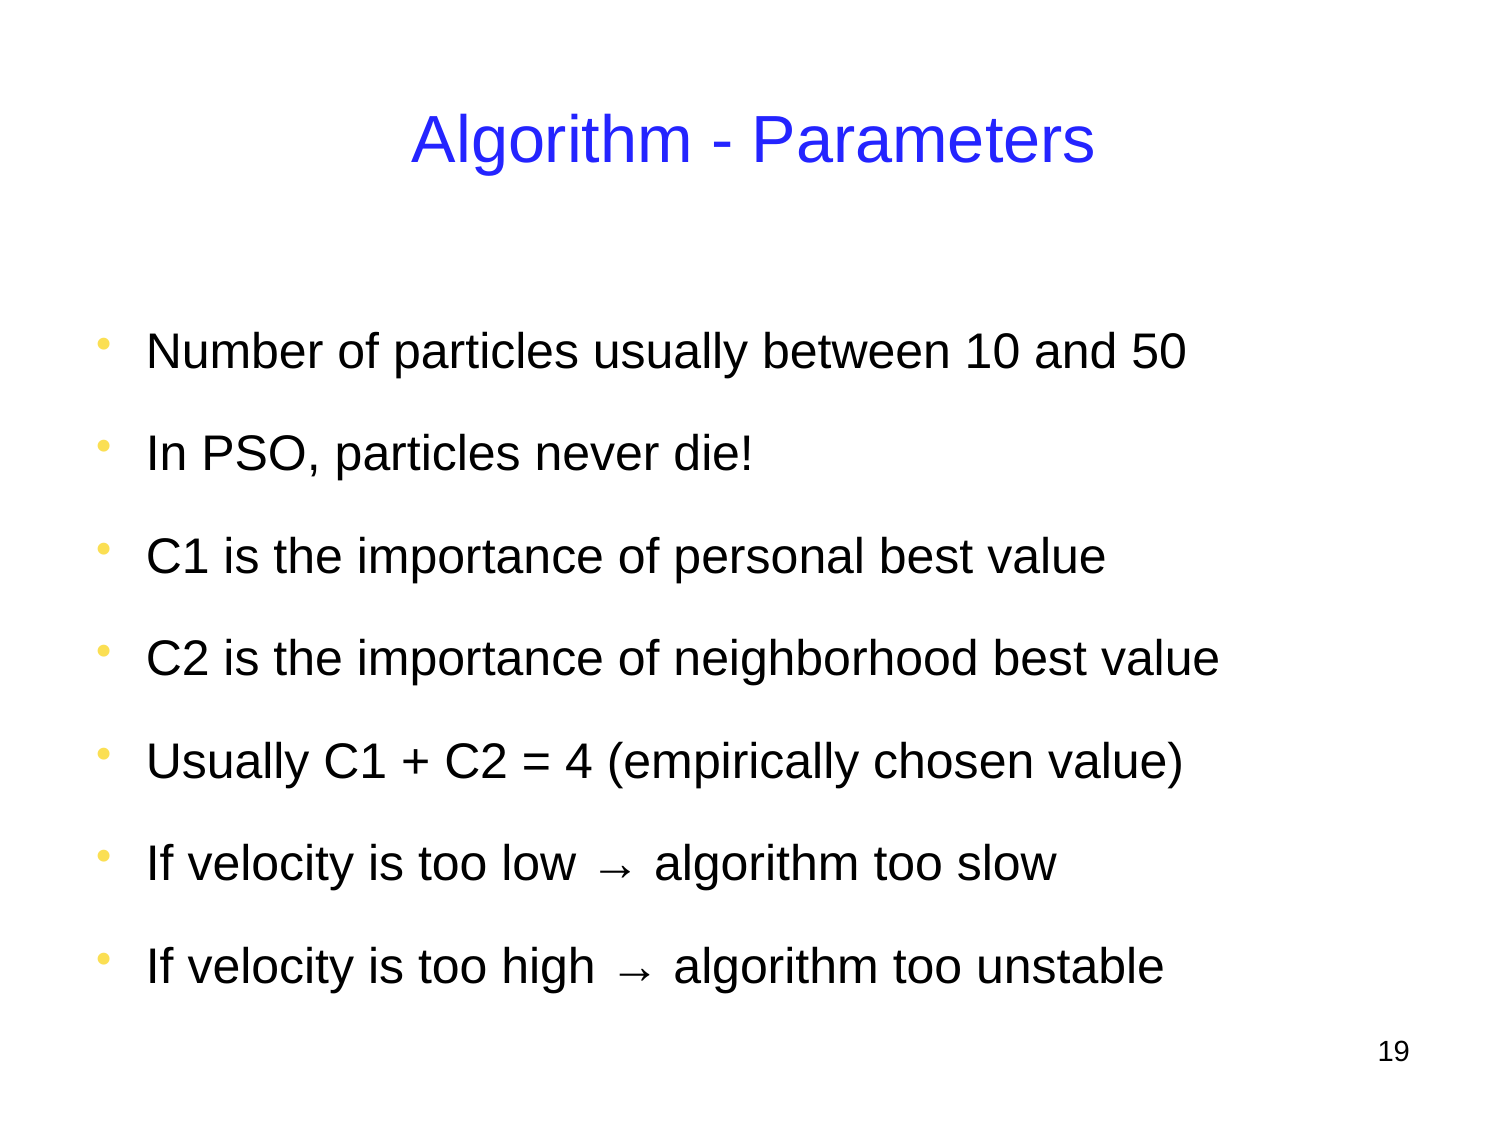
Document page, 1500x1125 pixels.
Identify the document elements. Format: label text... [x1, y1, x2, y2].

title Algorithm - Parameters [75, 41, 1425, 230]
text_box Number of particles usually between 10 and 50 In PSO, particles never die! C1 is the importance of personal best value C2 is the importance of neighborhood best value Usually C1 + C2 = 4 (empirically chosen value) If velocity is too low → algorithm too slow If velocity is too high → algorithm too unstable [83, 280, 1471, 1001]
slide_number 19 [1074, 1024, 1425, 1103]
